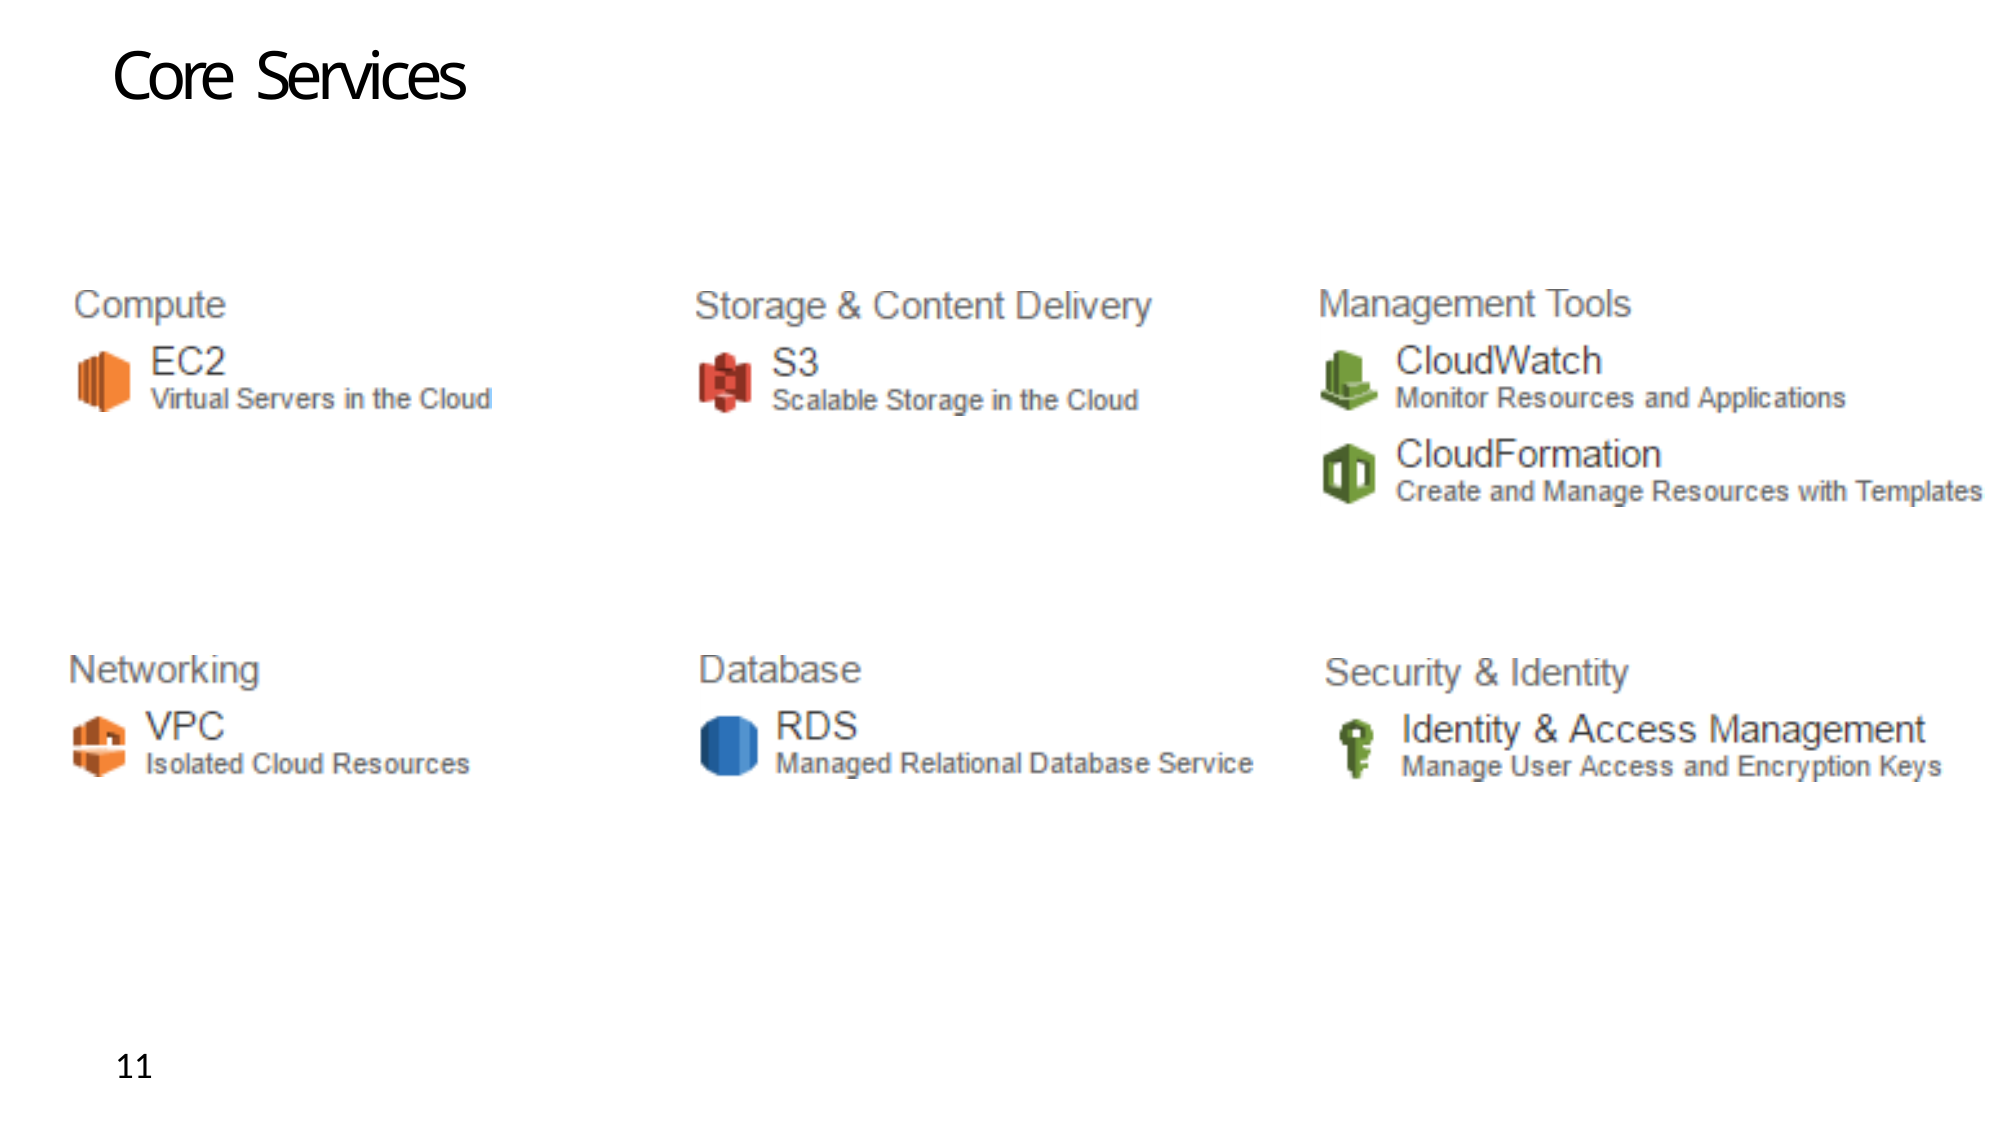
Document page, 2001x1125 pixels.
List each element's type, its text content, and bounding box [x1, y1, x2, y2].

text_box [1325, 658, 1944, 782]
text_box [695, 291, 1155, 416]
title Core Services [109, 30, 544, 221]
text_box [69, 655, 472, 777]
text_box [699, 655, 1254, 780]
text_box [74, 290, 492, 412]
slide_number 11 [108, 1048, 160, 1125]
text_box [1319, 289, 1985, 507]
